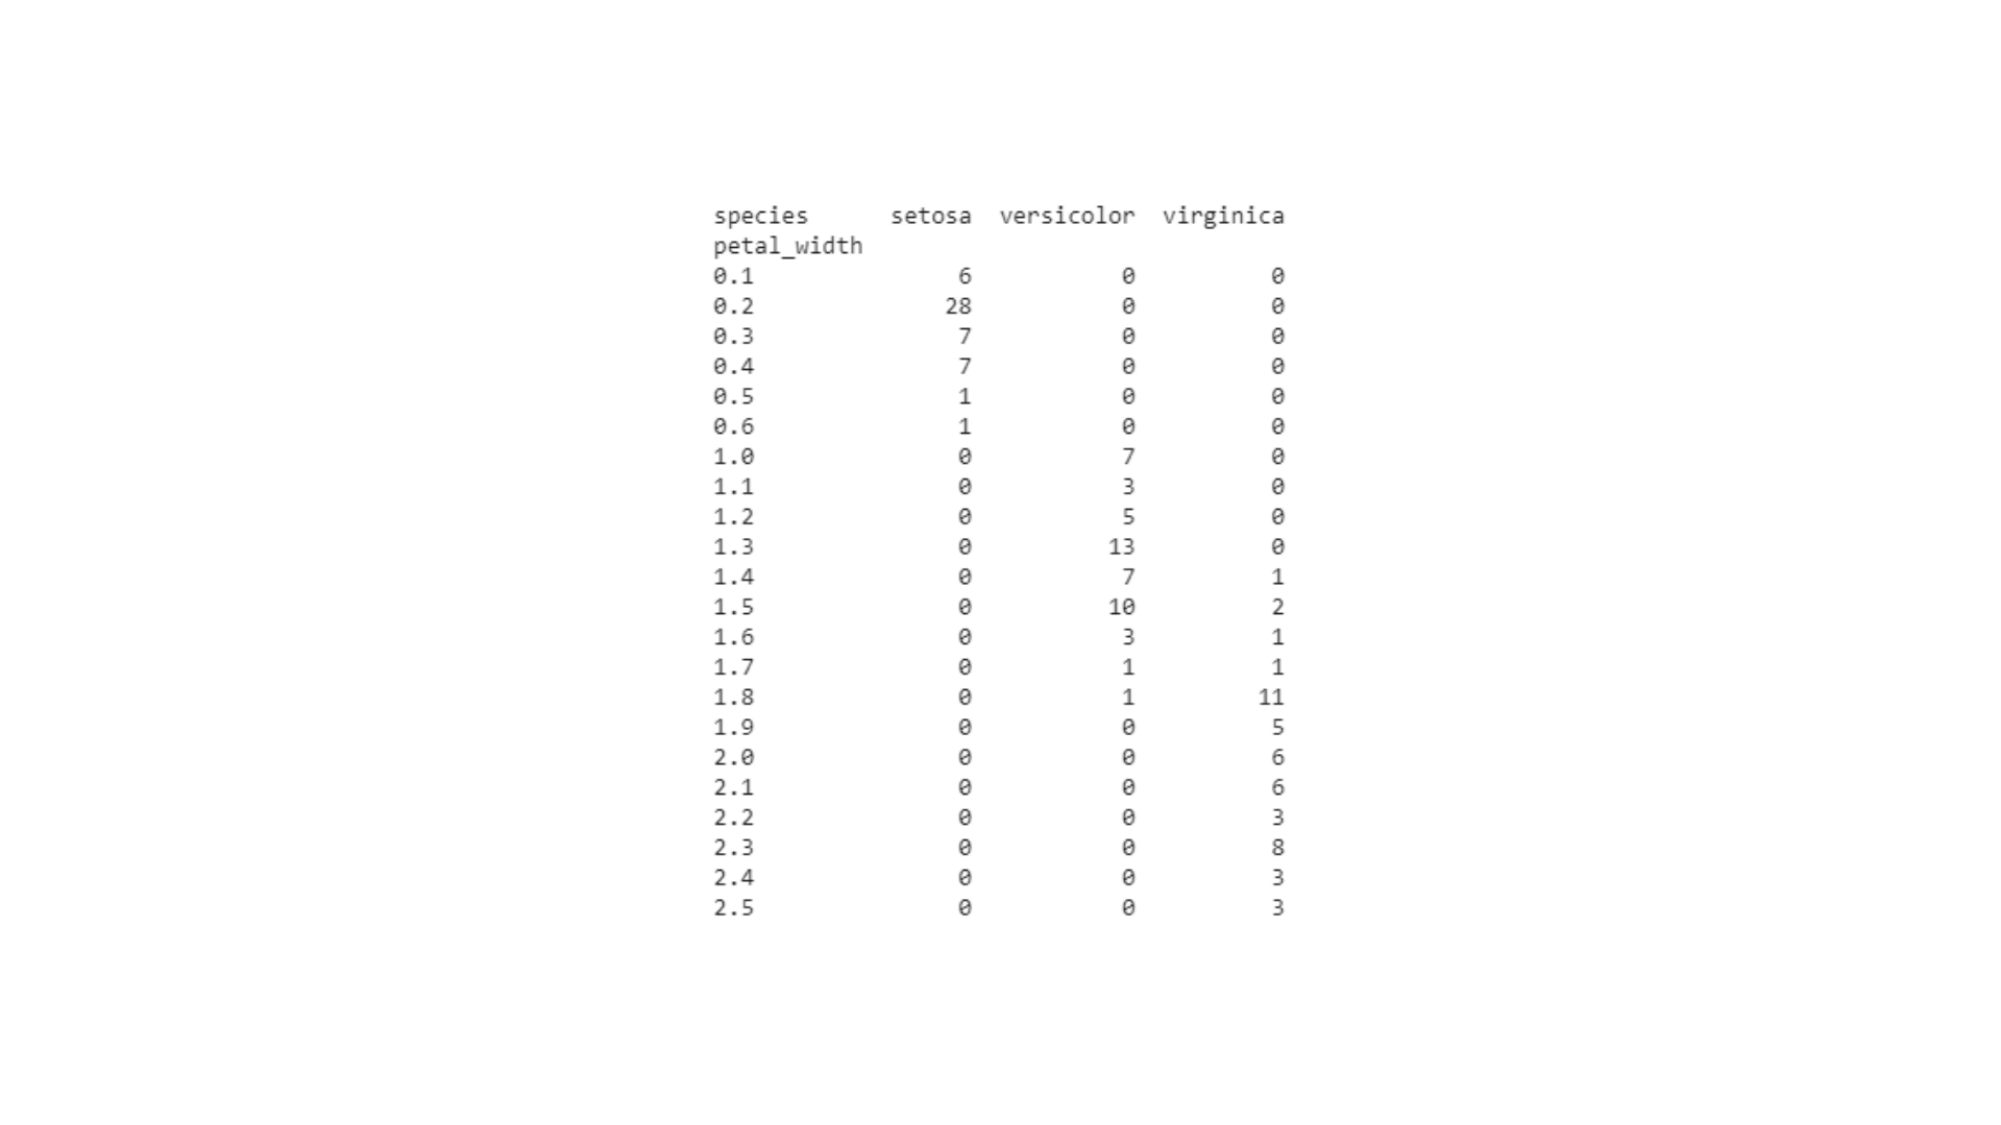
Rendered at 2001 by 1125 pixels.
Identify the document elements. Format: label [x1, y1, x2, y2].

picture [682, 199, 1318, 926]
